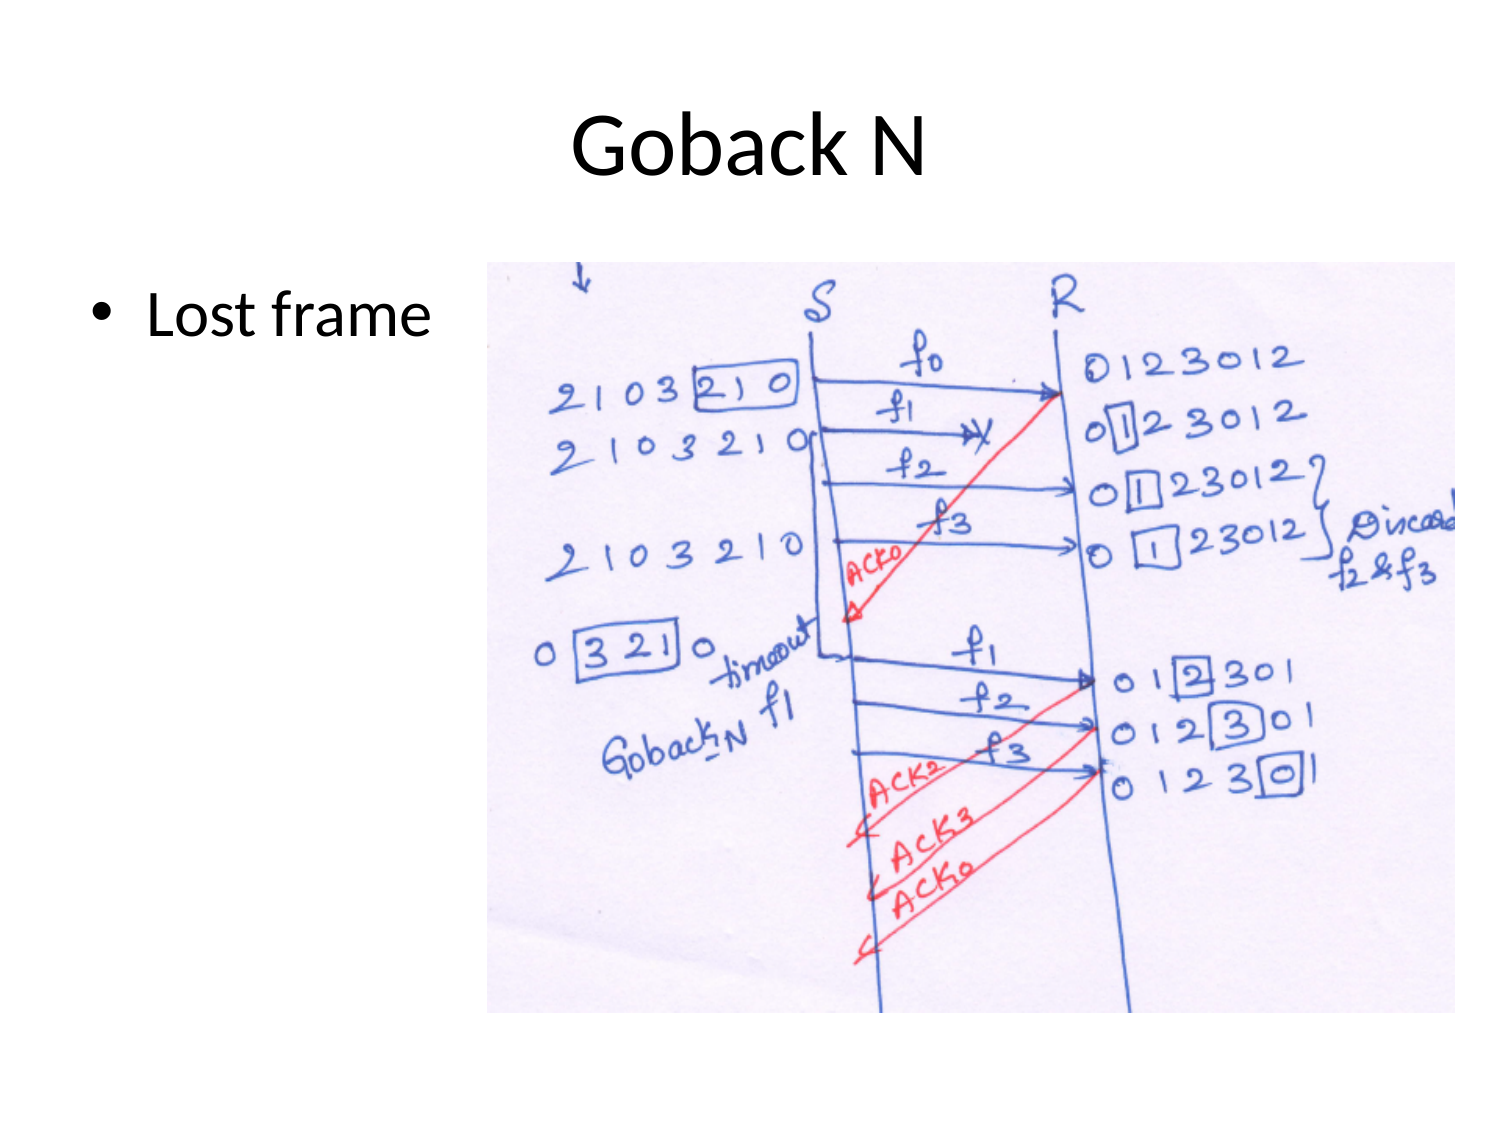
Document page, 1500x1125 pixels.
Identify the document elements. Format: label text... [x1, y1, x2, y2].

title Goback N [75, 45, 1425, 233]
list Lost frame [75, 262, 485, 1005]
picture [487, 262, 1455, 1013]
